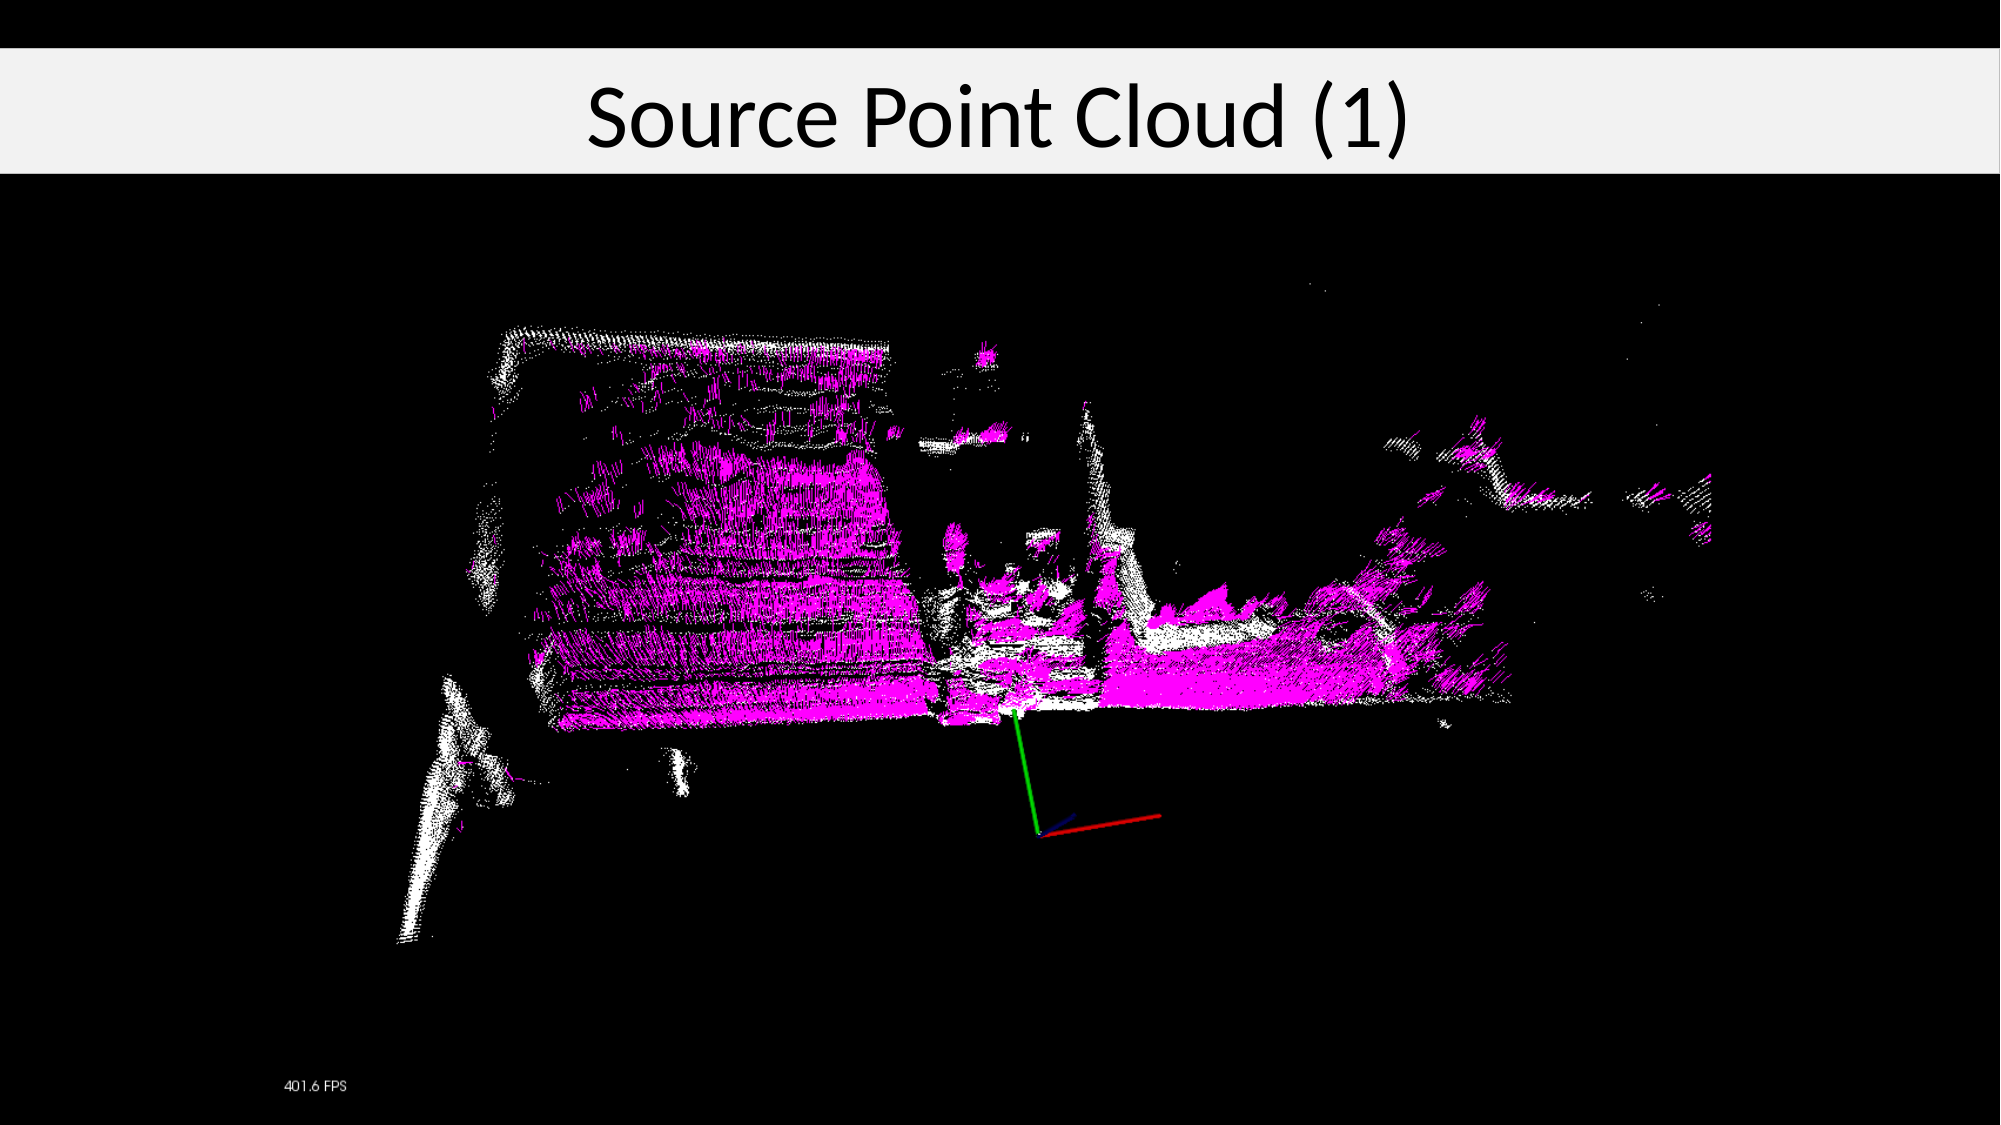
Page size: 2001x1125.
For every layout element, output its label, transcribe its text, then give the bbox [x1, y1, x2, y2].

picture [277, 174, 1722, 1103]
text_box Source Point Cloud (1) [0, 48, 2000, 174]
